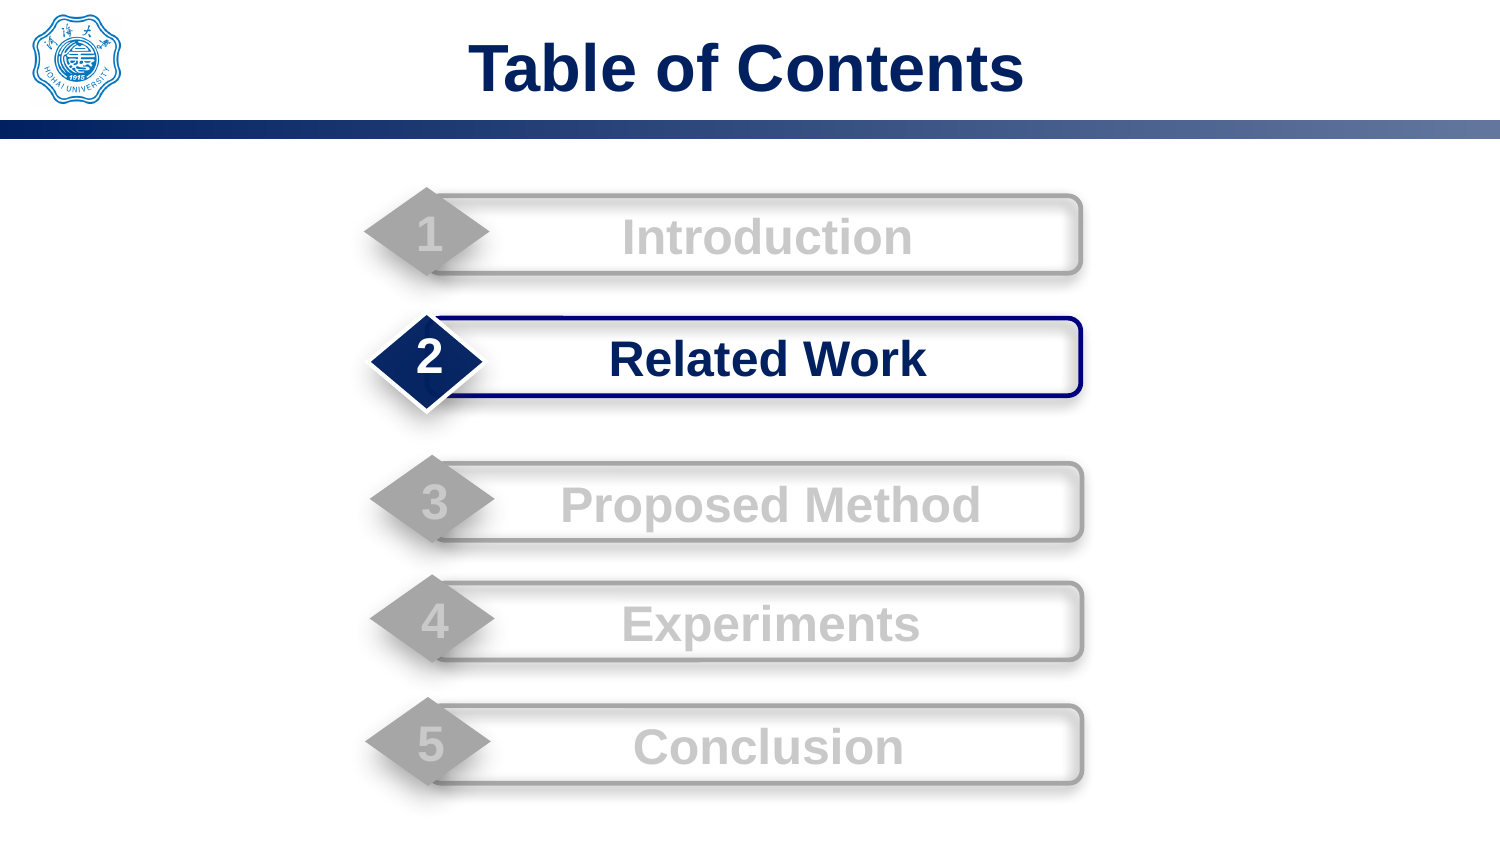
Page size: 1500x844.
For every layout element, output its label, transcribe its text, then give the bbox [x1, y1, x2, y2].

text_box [368, 699, 1083, 784]
picture [29, 11, 124, 17]
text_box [373, 576, 1083, 661]
title Table of Contents [11, 17, 1483, 112]
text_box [367, 189, 1081, 274]
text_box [373, 457, 1083, 541]
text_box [367, 311, 1081, 412]
